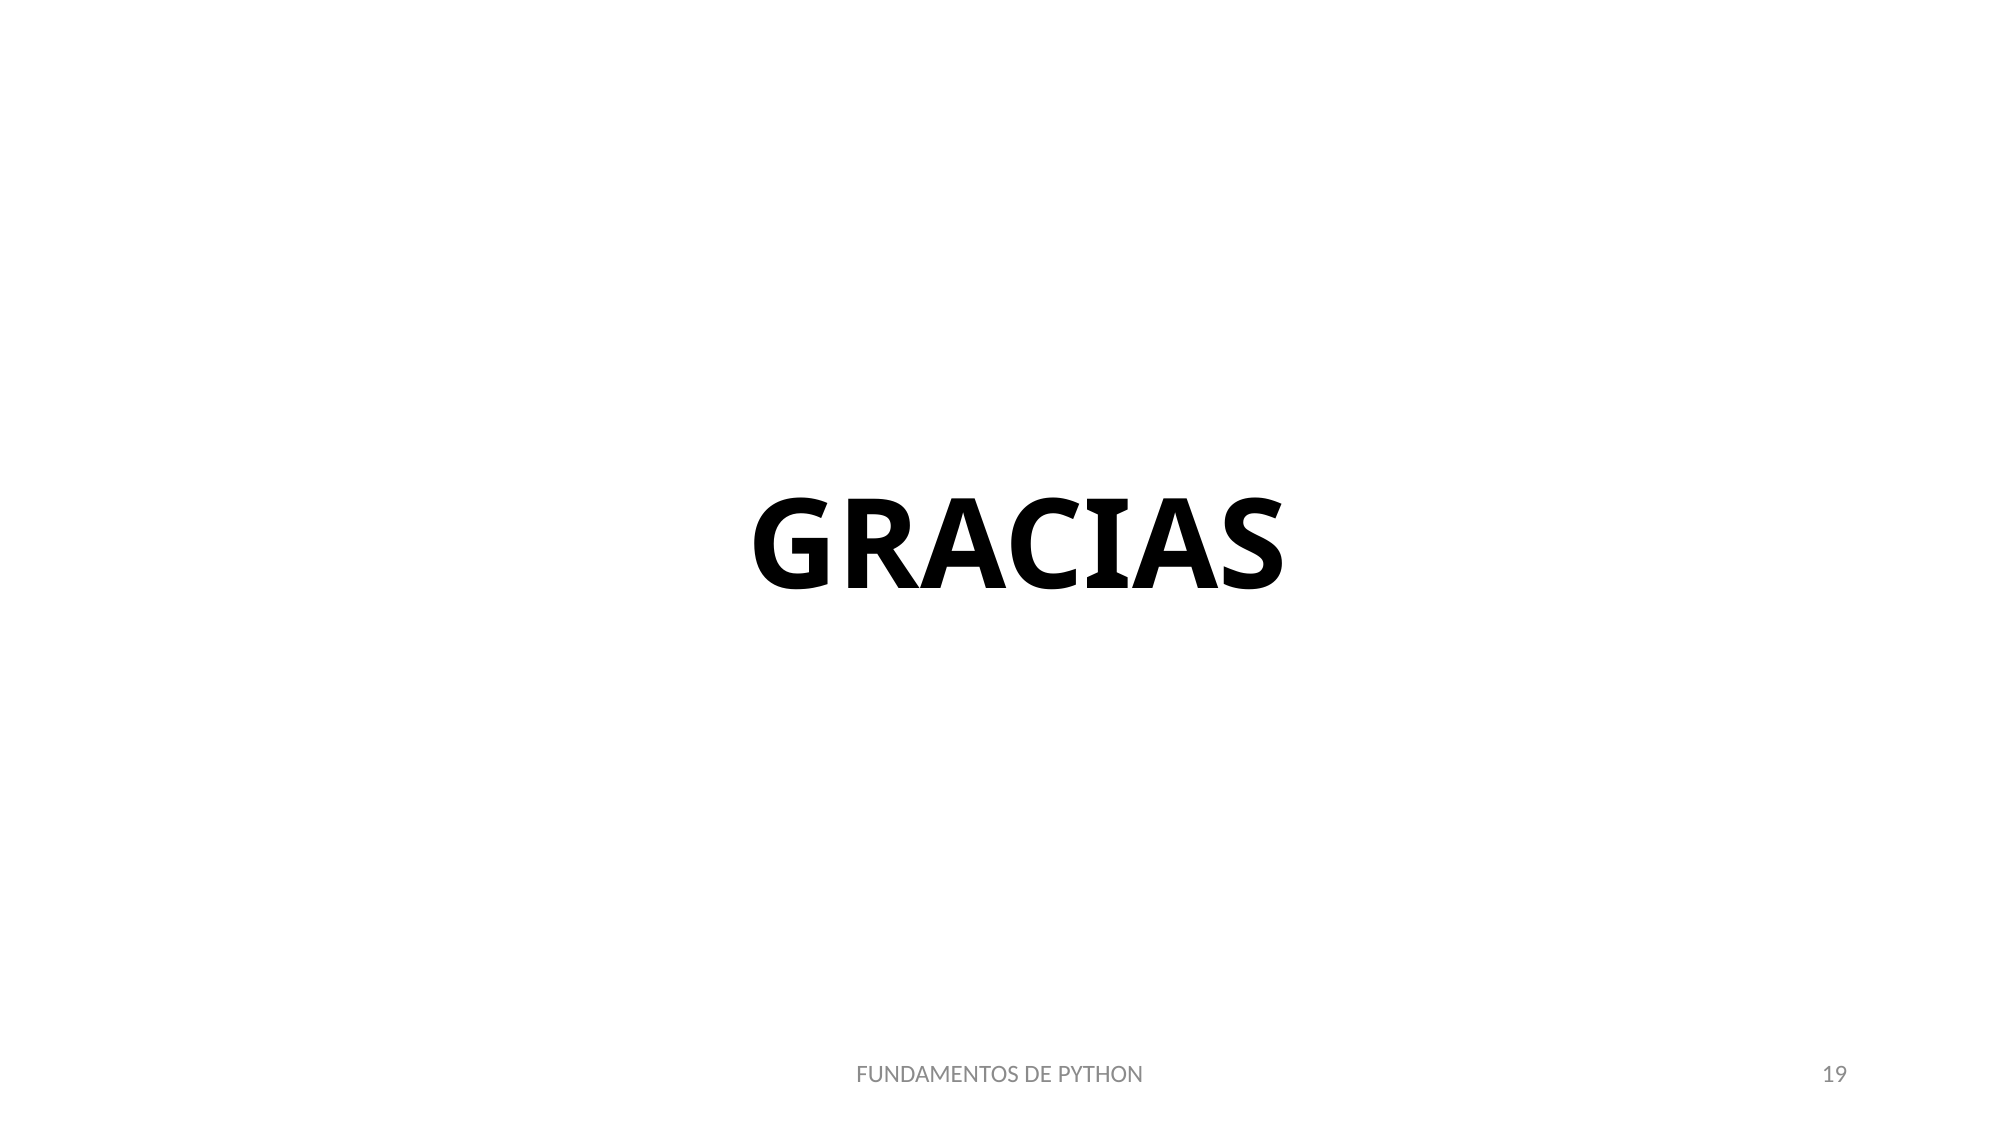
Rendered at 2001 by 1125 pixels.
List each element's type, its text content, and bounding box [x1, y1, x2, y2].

slide_number 19 [1412, 1042, 1863, 1103]
title GRACIAS [623, 380, 1413, 716]
footer FUNDAMENTOS DE PYTHON [662, 1042, 1338, 1103]
